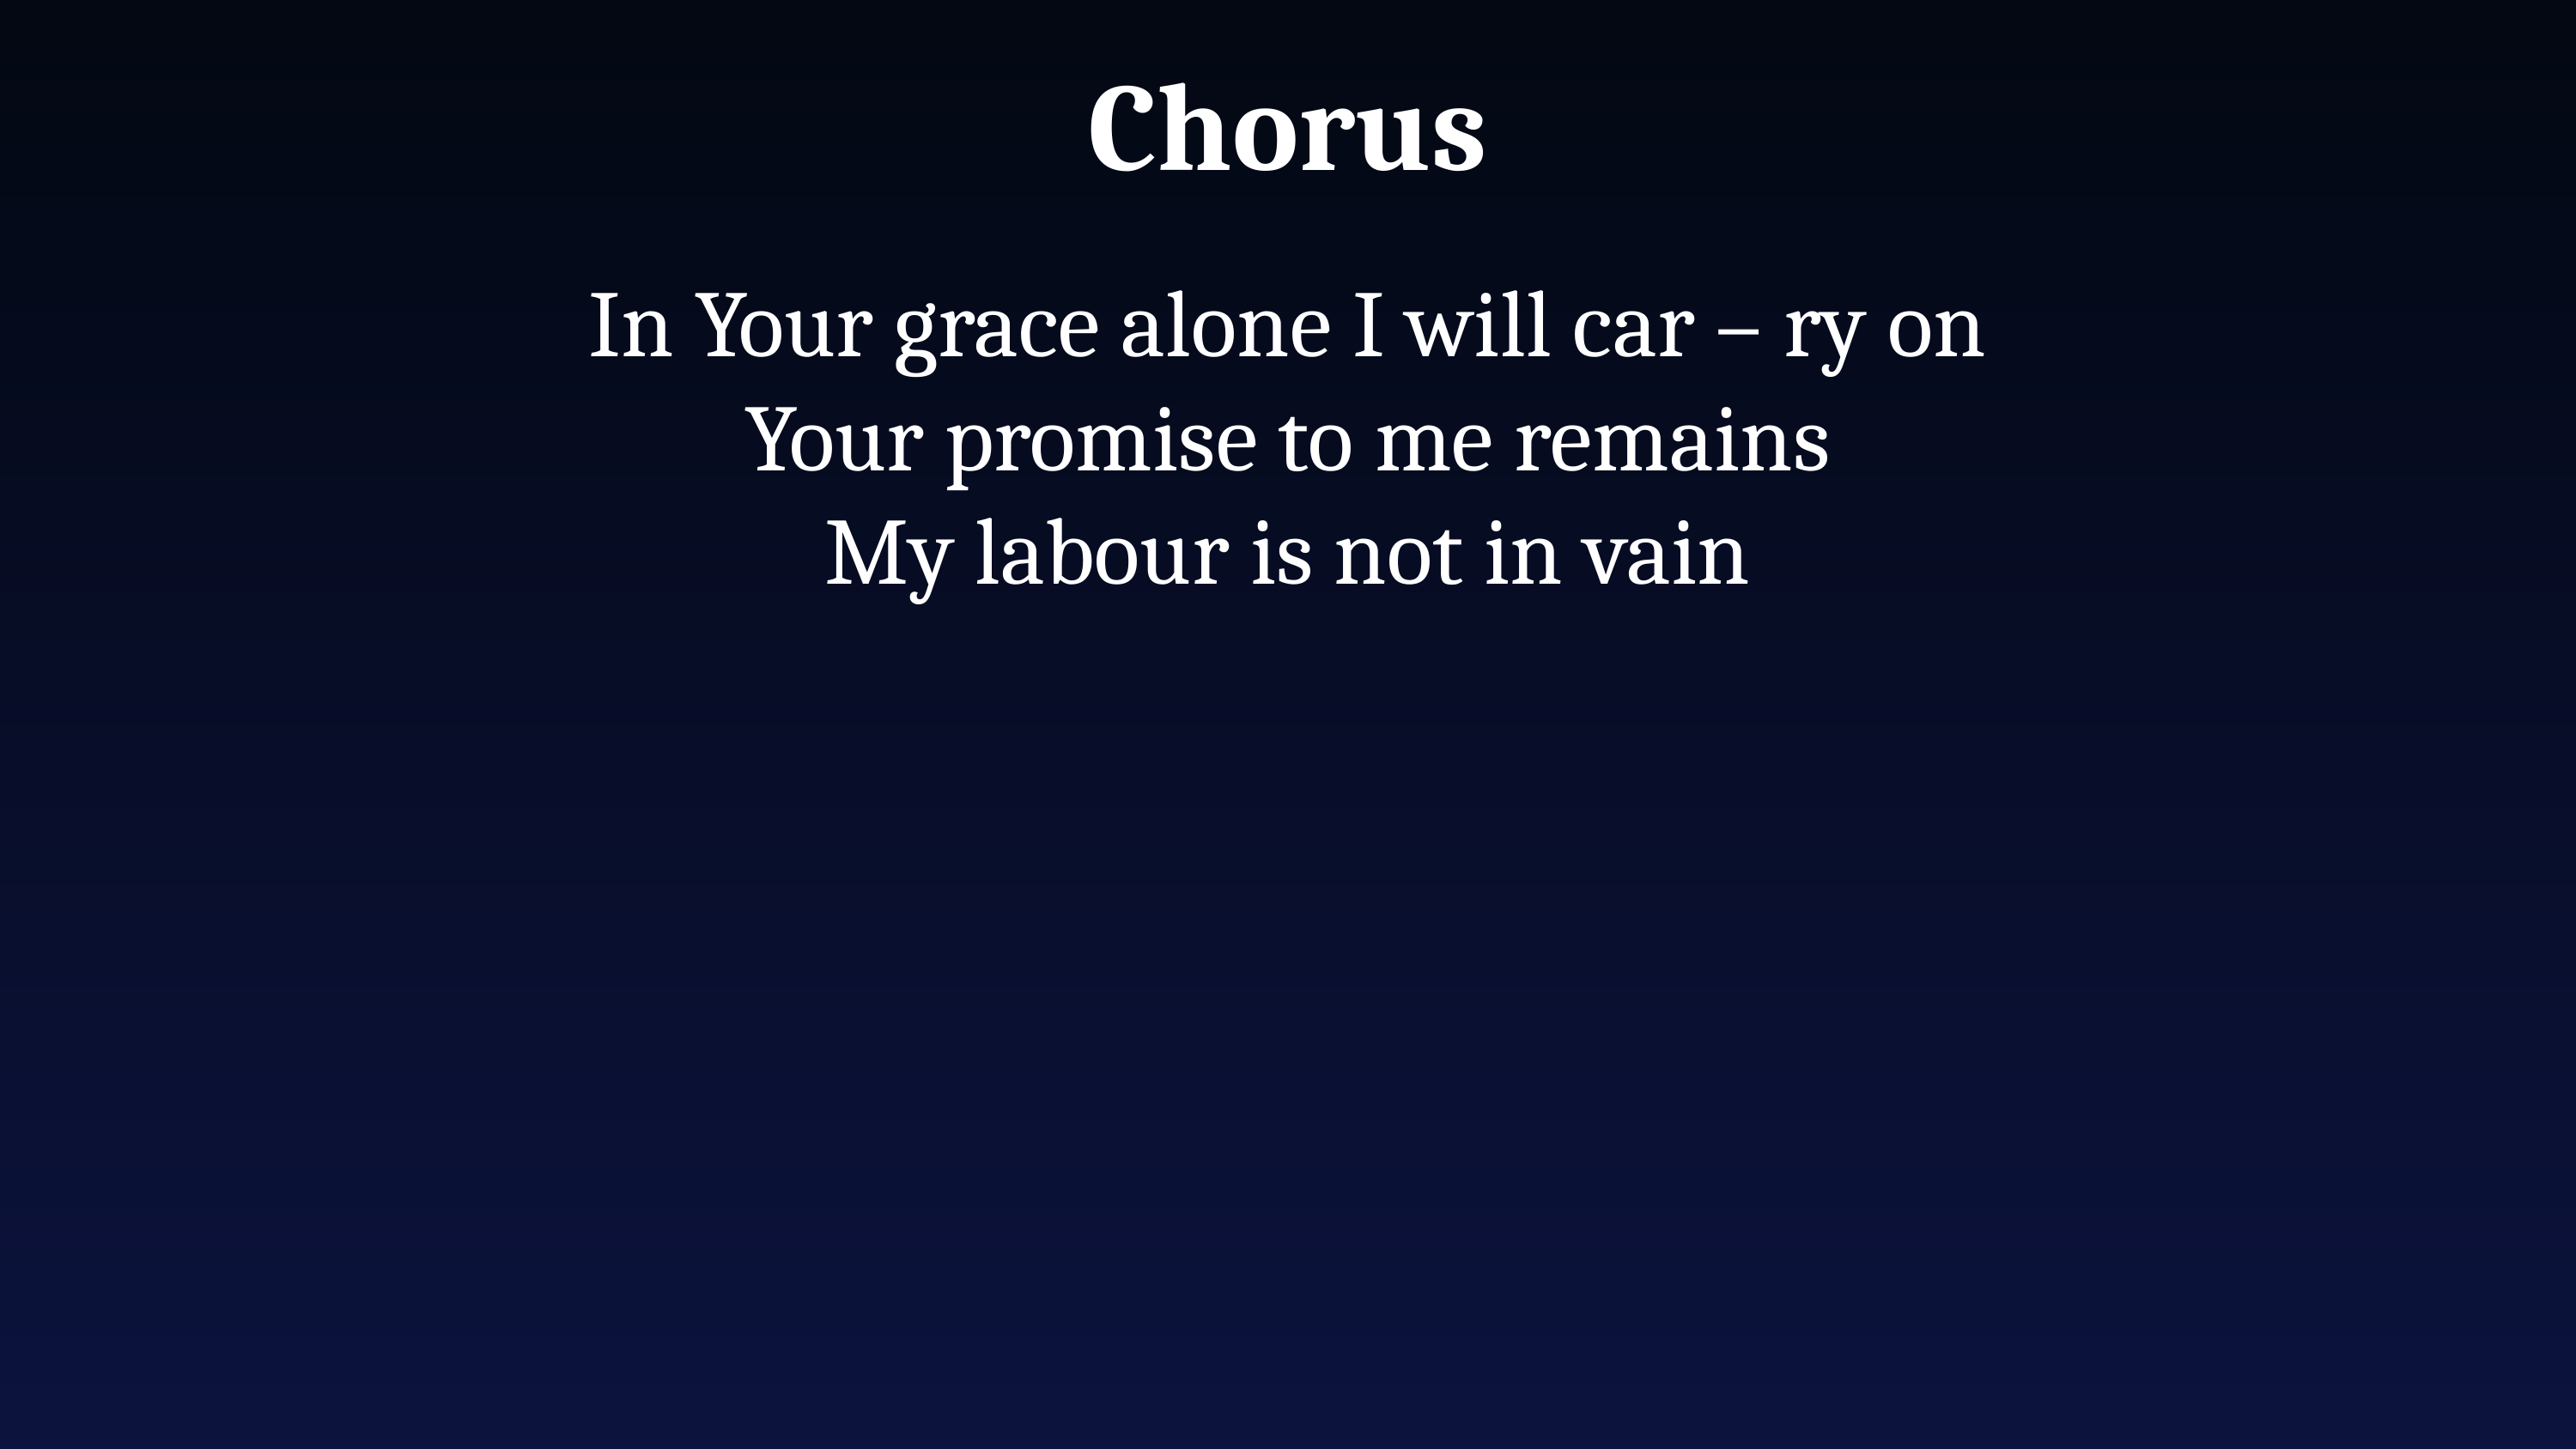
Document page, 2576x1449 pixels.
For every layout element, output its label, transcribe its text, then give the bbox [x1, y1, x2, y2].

text_box In Your grace alone I will car – ry on Your promise to me remains My labour is not in vain [128, 256, 2447, 724]
text_box Chorus [128, 38, 2447, 202]
